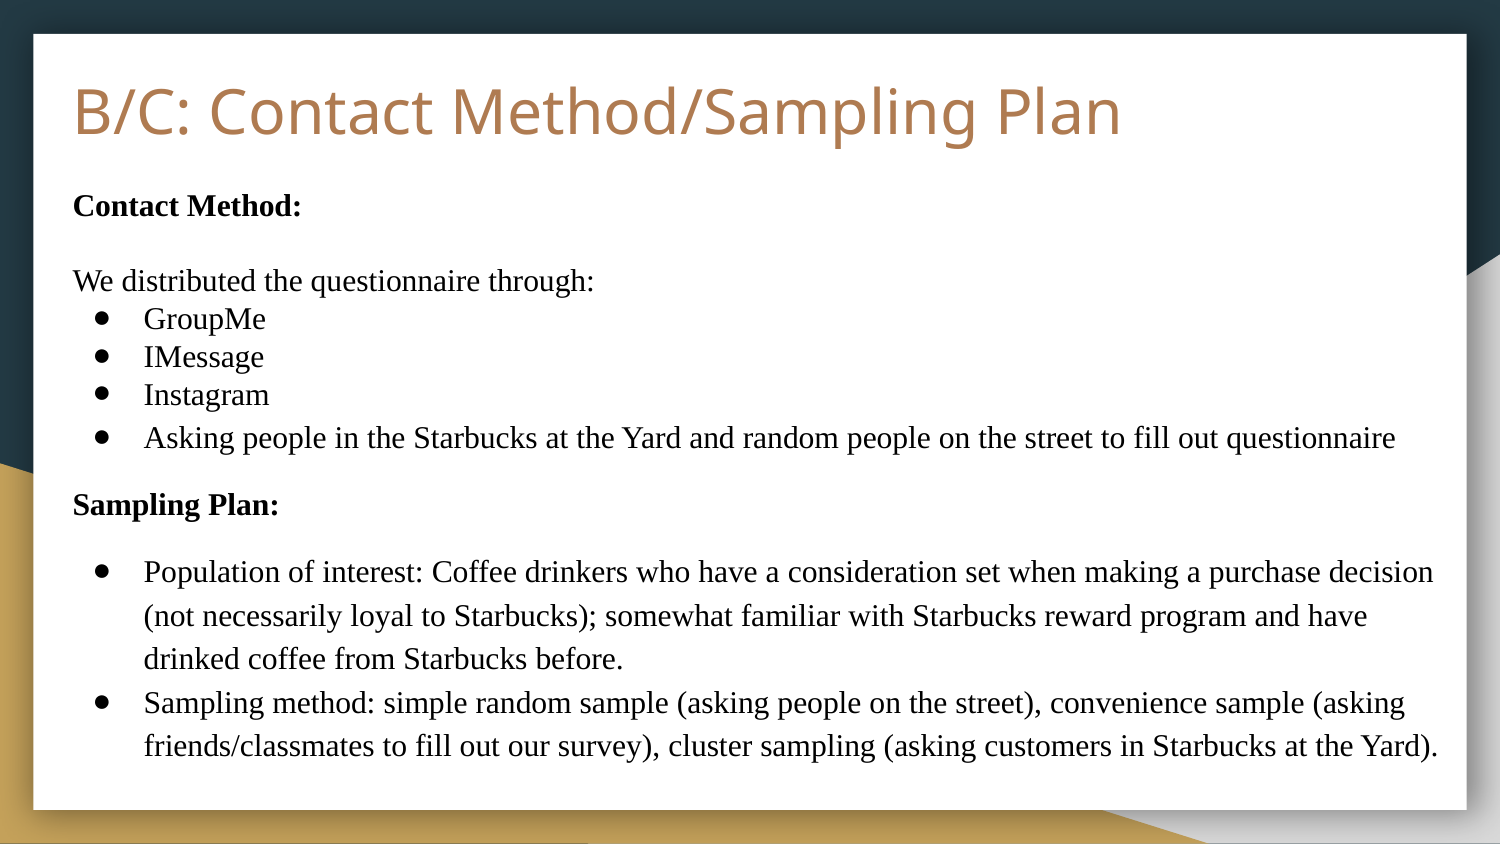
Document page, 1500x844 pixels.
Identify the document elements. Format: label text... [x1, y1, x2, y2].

list Contact Method: We distributed the questionnaire through: GroupMe IMessage Instagram Asking people in the Starbucks at the Yard and random people on the street to fill out questionnaire Sampling Plan: Population of interest: Coffee drinkers who have a consideration set when making a purchase decision (not necessarily loyal to Starbucks); somewhat familiar with Starbucks reward program and have drinked coffee from Starbucks before. Sampling method: simple random sample (asking people on the street), convenience sample (asking friends/classmates to fill out our survey), cluster sampling (asking customers in Starbucks at the Yard). [57, 169, 1461, 789]
title B/C: Contact Method/Sampling Plan [57, 56, 1289, 169]
